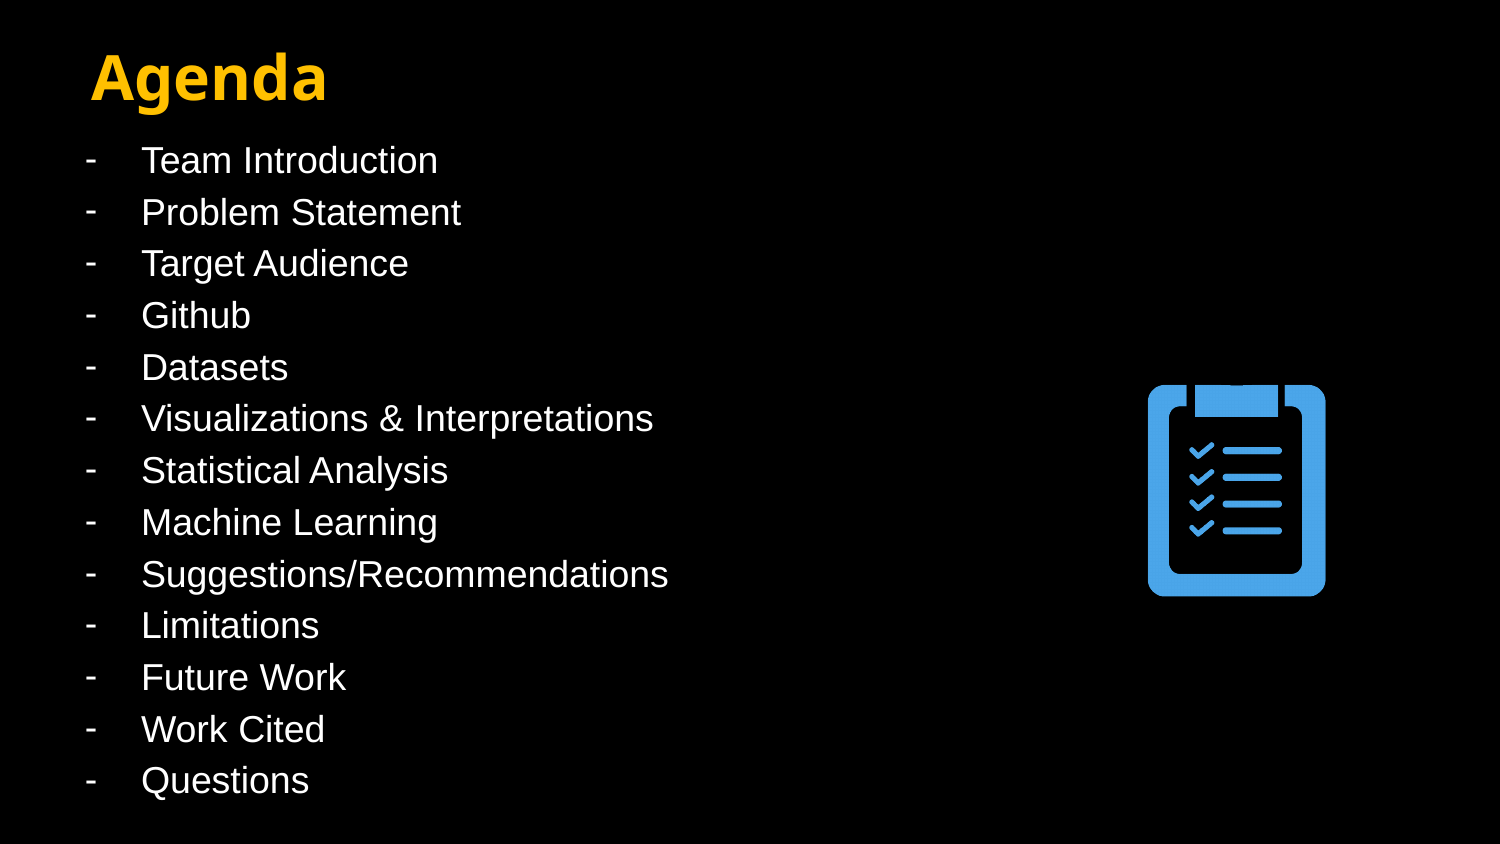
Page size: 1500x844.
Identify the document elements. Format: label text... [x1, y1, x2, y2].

title Agenda [76, 23, 1474, 117]
picture [1117, 363, 1357, 603]
list Team Introduction Problem Statement Target Audience Github Datasets Visualizations & Interpretations Statistical Analysis Machine Learning Suggestions/Recommendations Limitations Future Work Work Cited Questions [51, 114, 1449, 675]
